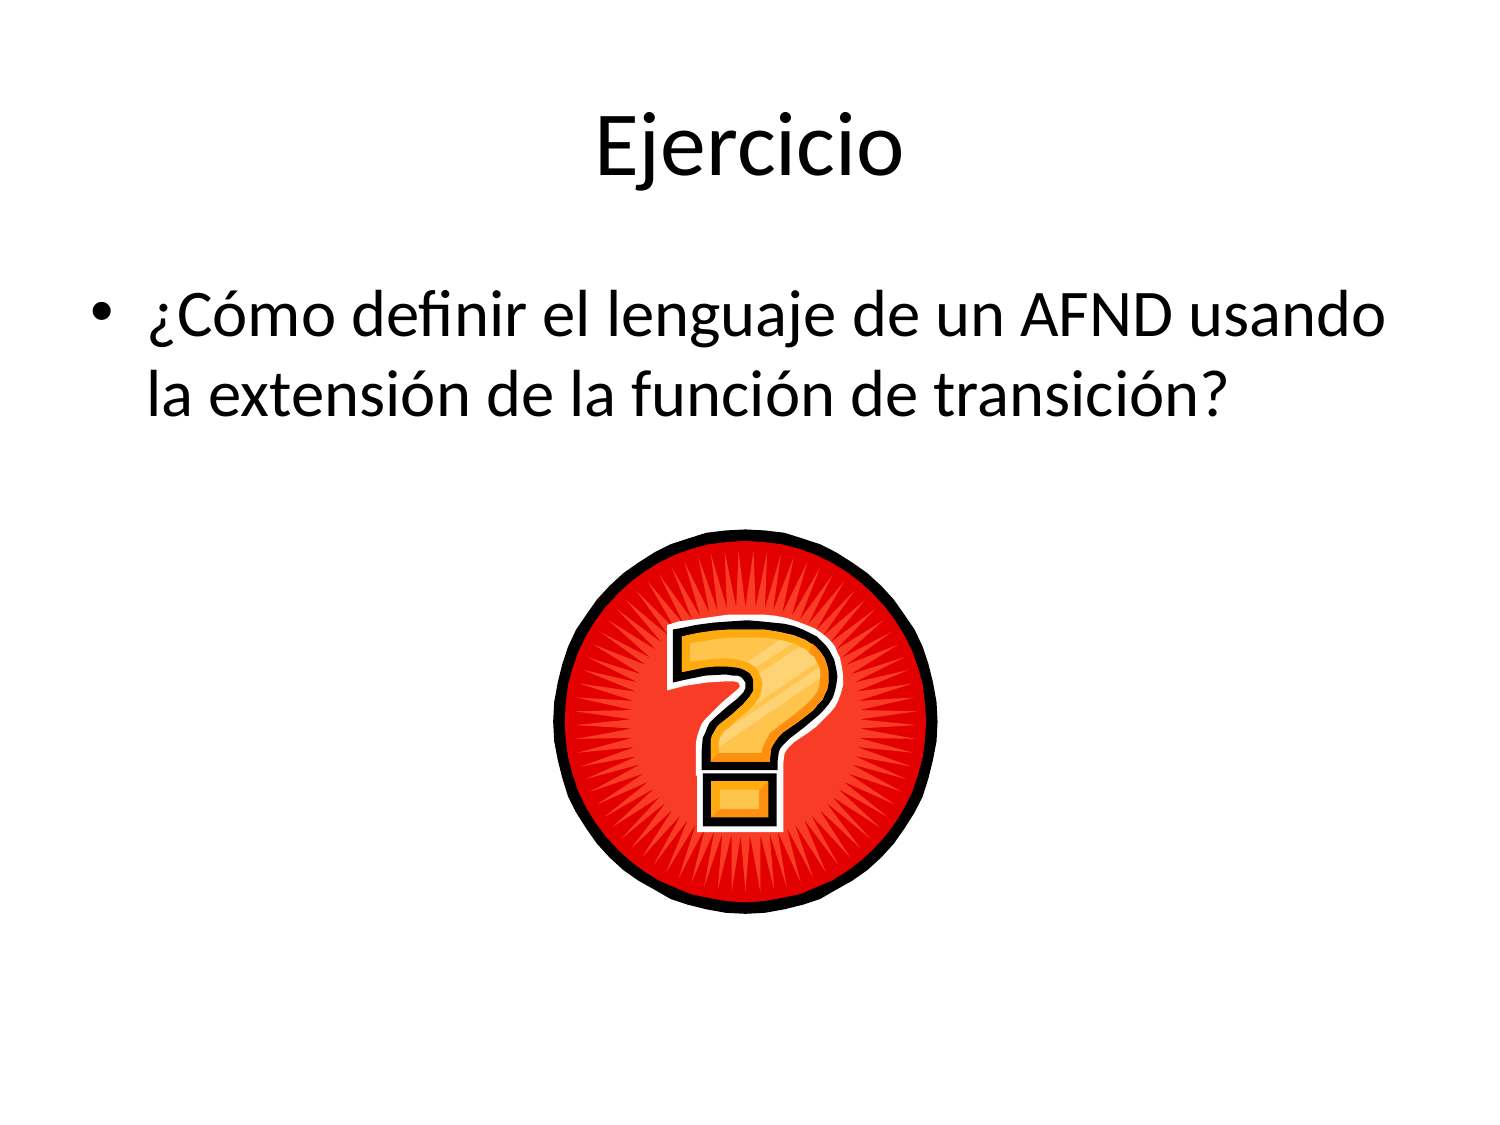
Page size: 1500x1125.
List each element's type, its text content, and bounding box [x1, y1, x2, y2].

title Ejercicio [75, 45, 1425, 233]
picture [550, 526, 941, 917]
list ¿Cómo definir el lenguaje de un AFND usando la extensión de la función de transición? [75, 262, 1425, 1005]
